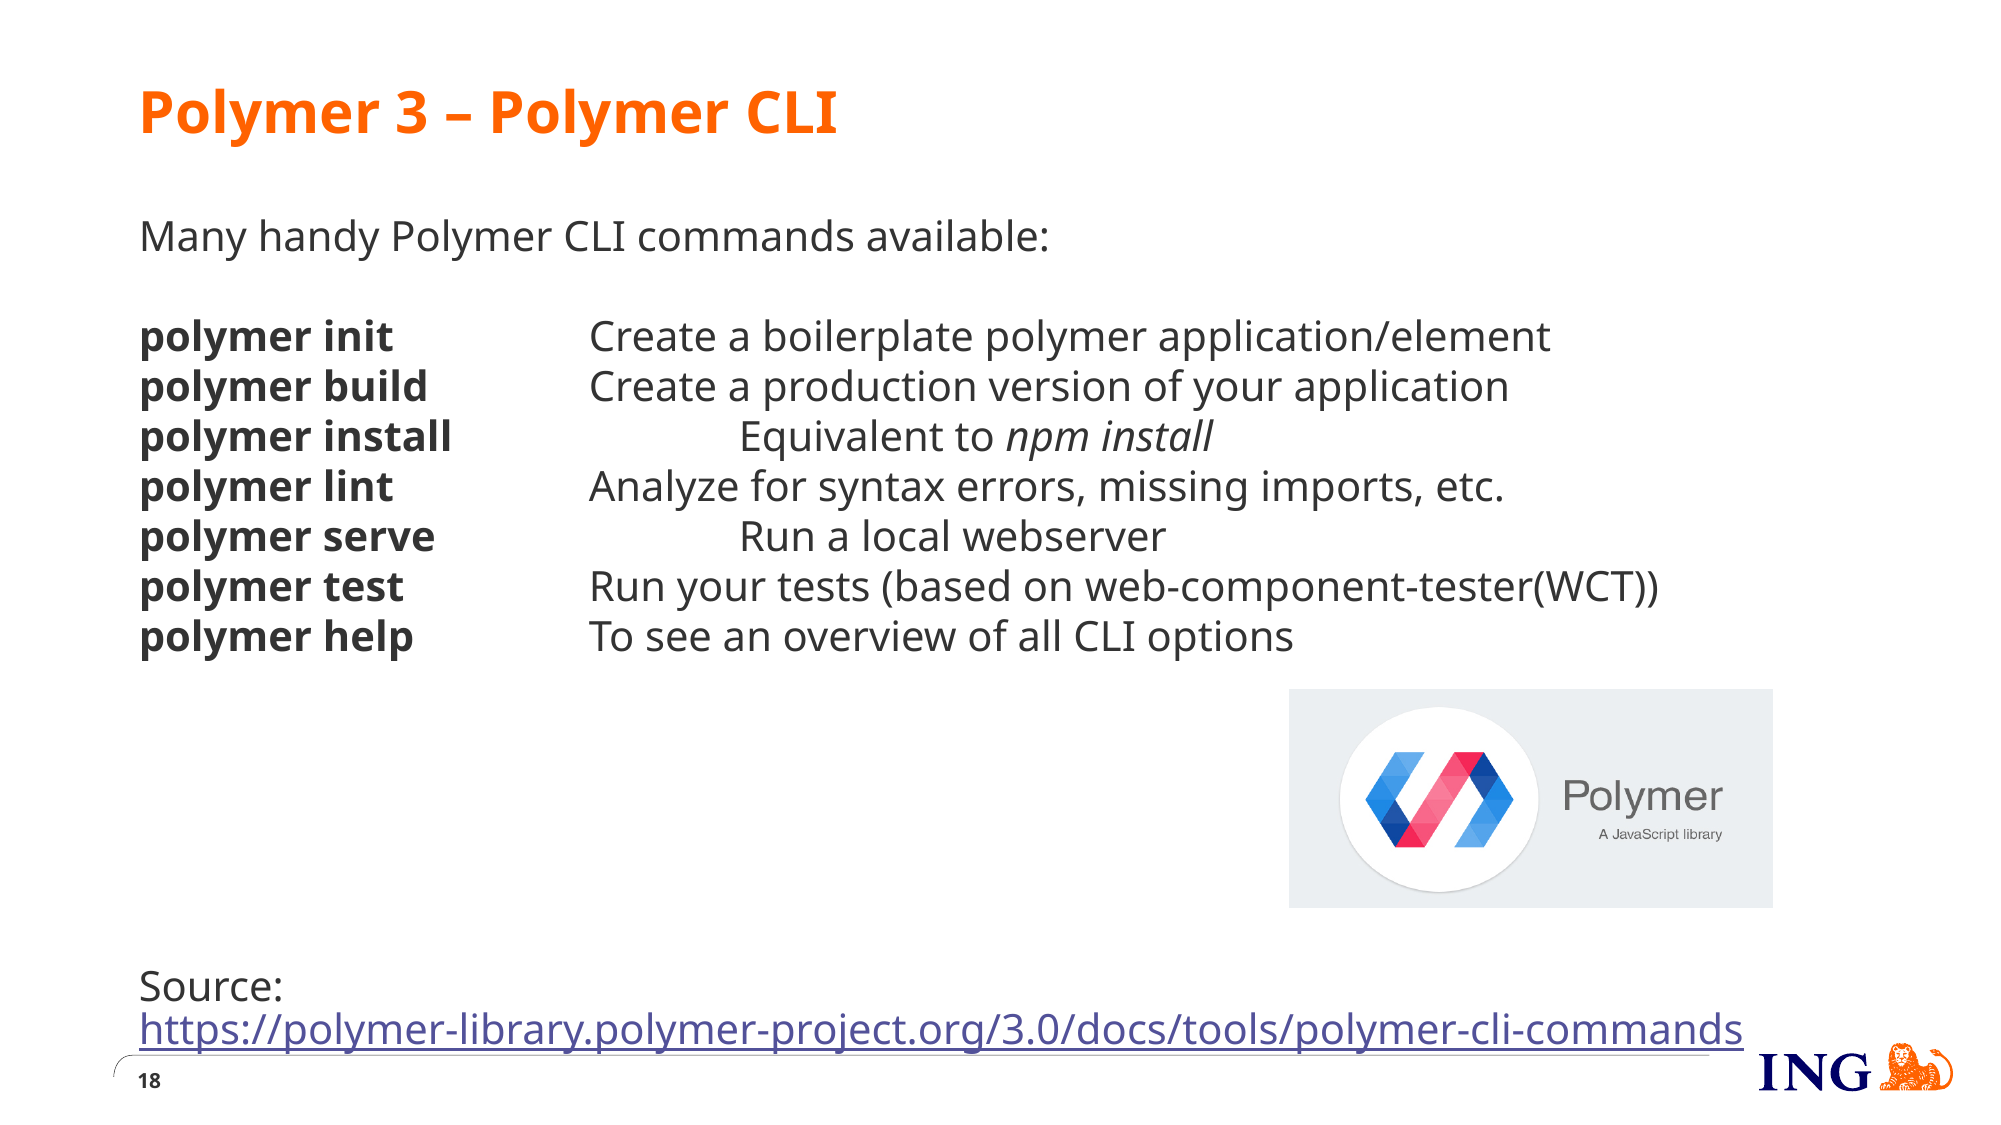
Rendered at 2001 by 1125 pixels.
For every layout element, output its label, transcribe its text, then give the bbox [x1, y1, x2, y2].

list Many handy Polymer CLI commands available: polymer init Create a boilerplate polymer application/element polymer build Create a production version of your application polymer install Equivalent to npm install polymer lint Analyze for syntax errors, missing imports, etc. polymer serve Run a local webserver polymer test Run your tests (based on web-component-tester(WCT)) polymer help To see an overview of all CLI options Source: https://polymer-library.polymer-project.org/3.0/docs/tools/polymer-cli-commands [138, 209, 1858, 1018]
picture [1289, 689, 1773, 908]
slide_number 18 [137, 1065, 219, 1097]
title Polymer 3 – Polymer CLI [138, 46, 1858, 187]
